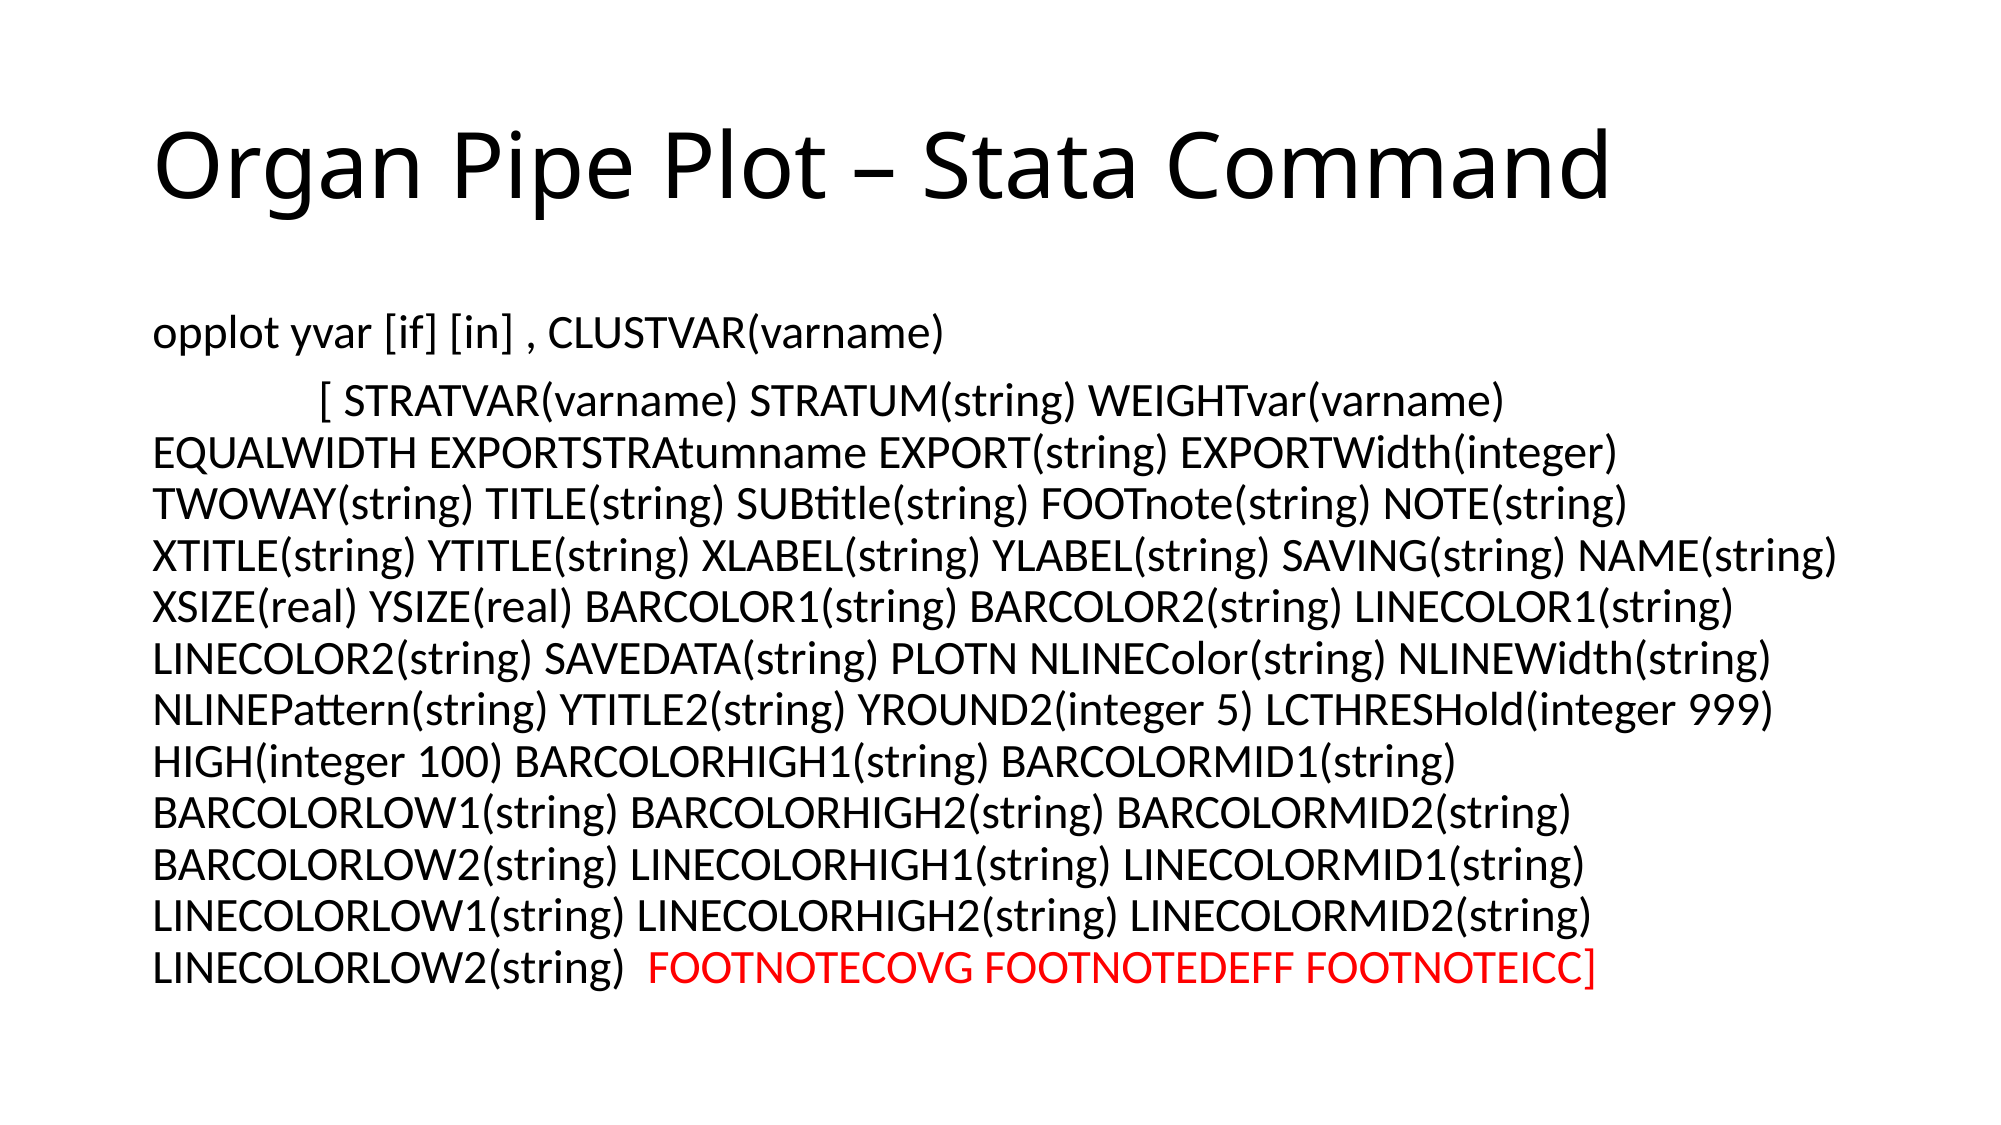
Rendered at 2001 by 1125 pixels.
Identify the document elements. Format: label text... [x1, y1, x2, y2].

title Organ Pipe Plot – Stata Command [137, 59, 1863, 278]
list opplot yvar [if] [in] , CLUSTVAR(varname) [ STRATVAR(varname) STRATUM(string) WEIGHTvar(varname) EQUALWIDTH EXPORTSTRAtumname EXPORT(string) EXPORTWidth(integer) TWOWAY(string) TITLE(string) SUBtitle(string) FOOTnote(string) NOTE(string) XTITLE(string) YTITLE(string) XLABEL(string) YLABEL(string) SAVING(string) NAME(string) XSIZE(real) YSIZE(real) BARCOLOR1(string) BARCOLOR2(string) LINECOLOR1(string) LINECOLOR2(string) SAVEDATA(string) PLOTN NLINEColor(string) NLINEWidth(string) NLINEPattern(string) YTITLE2(string) YROUND2(integer 5) LCTHRESHold(integer 999) HIGH(integer 100) BARCOLORHIGH1(string) BARCOLORMID1(string) BARCOLORLOW1(string) BARCOLORHIGH2(string) BARCOLORMID2(string) BARCOLORLOW2(string) LINECOLORHIGH1(string) LINECOLORMID1(string) LINECOLORLOW1(string) LINECOLORHIGH2(string) LINECOLORMID2(string) LINECOLORLOW2(string) FOOTNOTECOVG FOOTNOTEDEFF FOOTNOTEICC] [137, 299, 1863, 1014]
